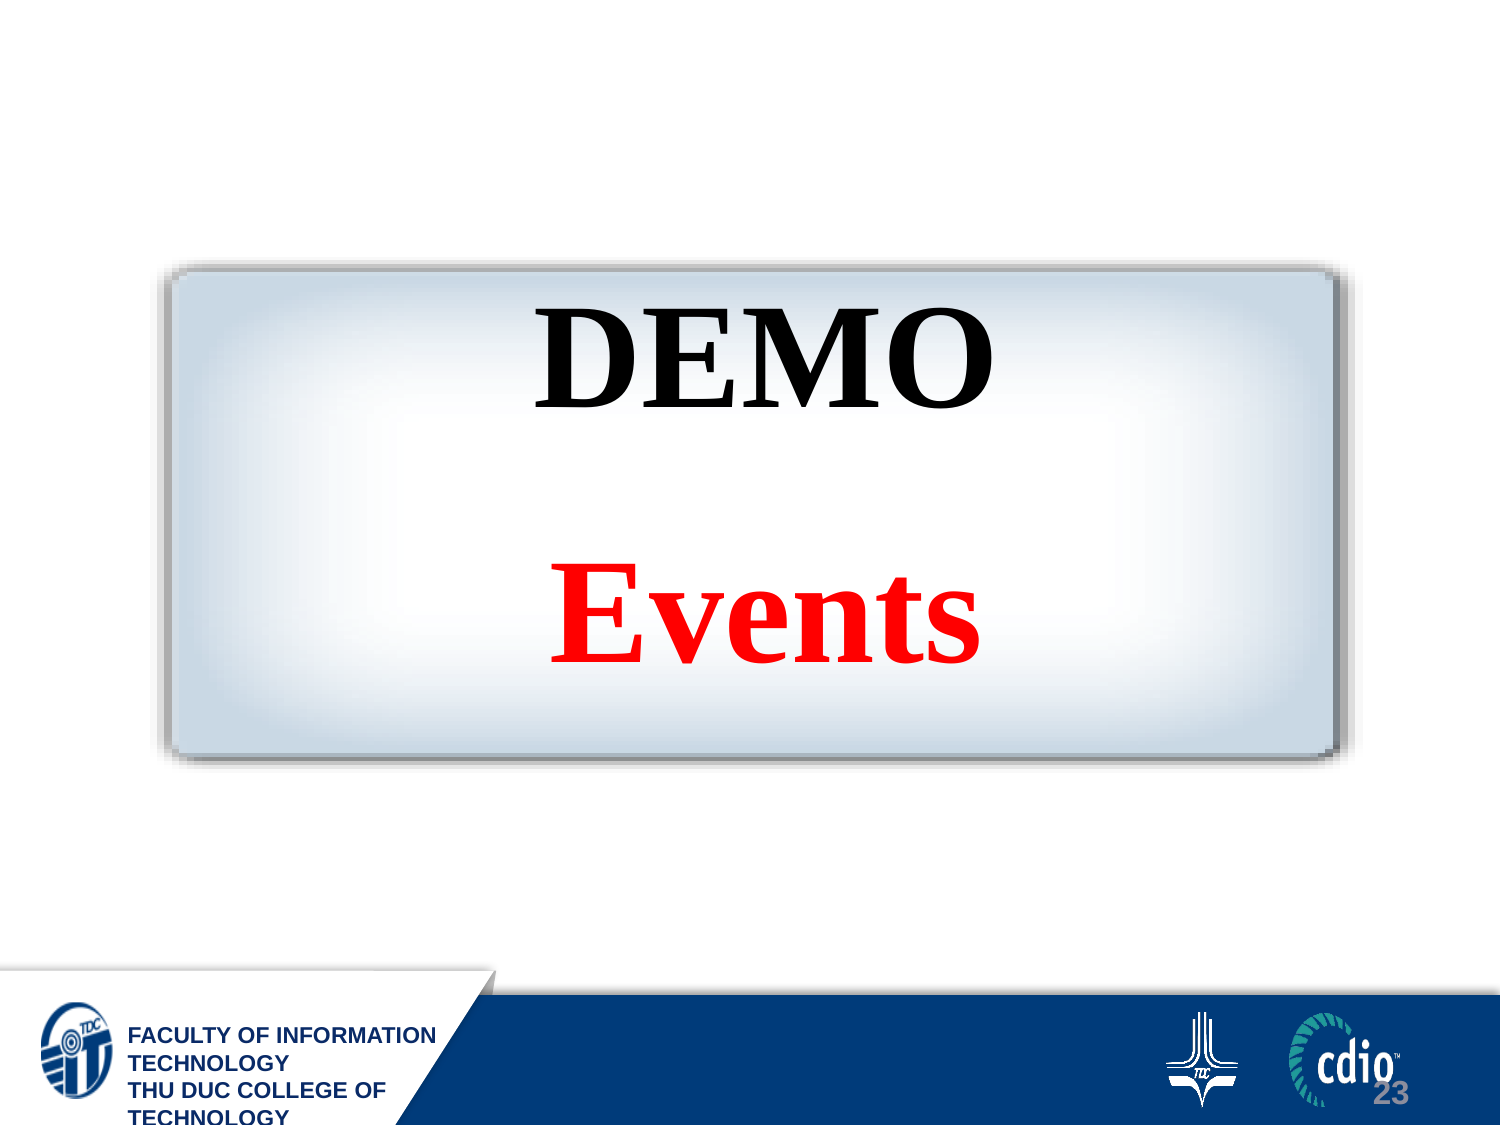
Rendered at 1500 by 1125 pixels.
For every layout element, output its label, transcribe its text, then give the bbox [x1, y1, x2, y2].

picture [41, 1001, 340, 1099]
slide_number 23 [1074, 1060, 1425, 1121]
picture [318, 1090, 327, 1096]
picture [202, 1090, 209, 1096]
picture [163, 1090, 170, 1096]
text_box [149, 249, 1363, 773]
picture [257, 1090, 266, 1096]
picture [1166, 1012, 1238, 1060]
picture [1289, 1013, 1400, 1060]
